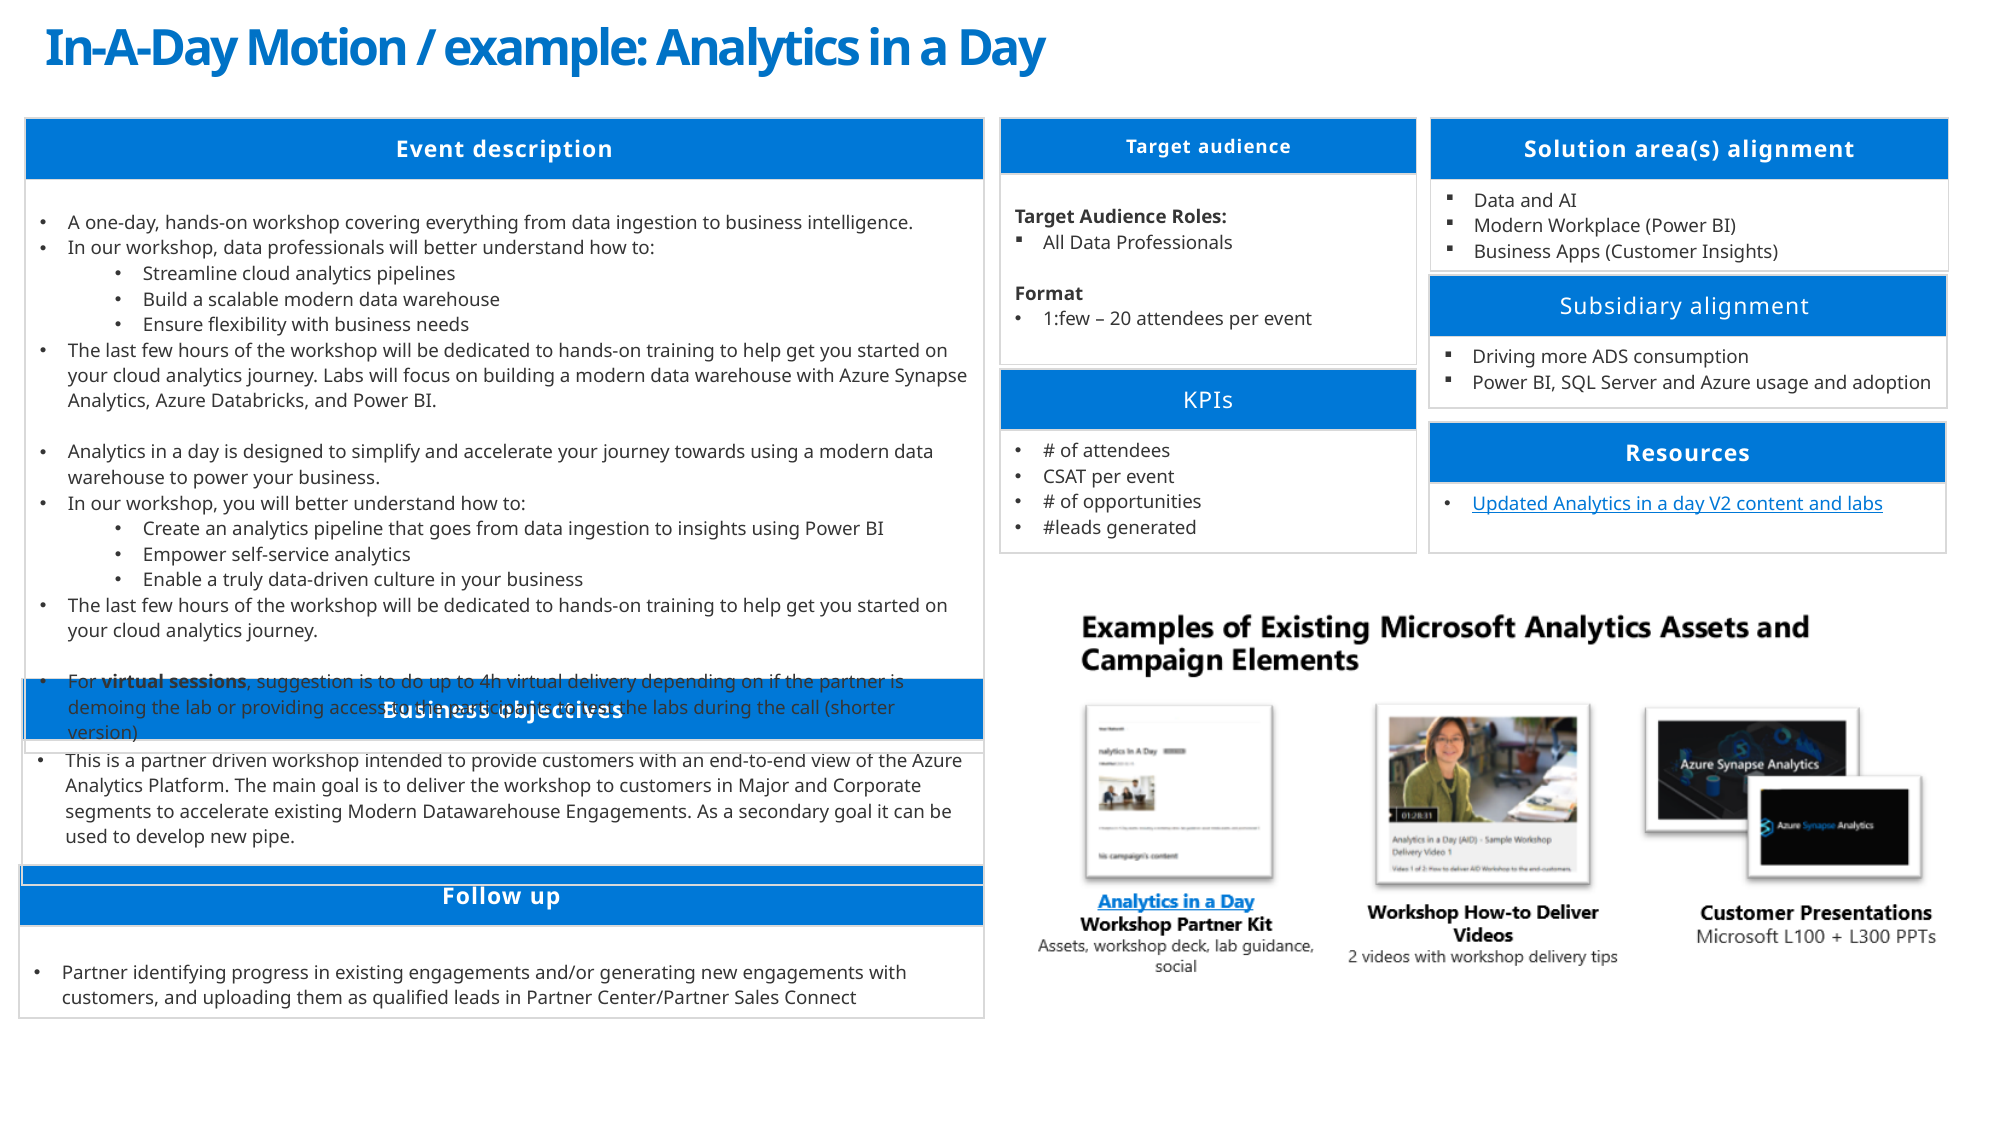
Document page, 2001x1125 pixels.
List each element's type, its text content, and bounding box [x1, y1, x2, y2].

table_cell Driving more ADS consumption Power BI, SQL Server and Azure usage and adoption [1430, 337, 1946, 407]
table_cell # of attendees CSAT per event # of opportunities #leads generated [1001, 431, 1416, 552]
table_cell Data and AI Modern Workplace (Power BI) Business Apps (Customer Insights) [1431, 180, 1948, 270]
table_cell Updated Analytics in a day V2 content and labs [1430, 484, 1945, 552]
table_cell Target Audience Roles: All Data Professionals Format 1:few – 20 attendees per event [1001, 175, 1416, 364]
table_header Solution area(s) alignment [1431, 119, 1948, 179]
table_cell This is a partner driven workshop intended to provide customers with an end-to-end view of the Azure Analytics Platform. The main goal is to deliver the workshop to customers in Major and Corporate segments to accelerate existing Modern Datawarehouse Engagements. As a secondary goal it can be used to develop new pipe. [23, 753, 983, 884]
picture [1036, 588, 1947, 995]
table_header Subsidiary alignment [1430, 276, 1946, 336]
table_header Target audience [1001, 119, 1416, 173]
table_cell A one-day, hands-on workshop covering everything from data ingestion to business intelligence. In our workshop, data professionals will better understand how to: Streamline cloud analytics pipelines Build a scalable modern data warehouse Ensure flexibility with business needs The last few hours of the workshop will be dedicated to hands-on training to help get you started on your cloud analytics journey. Labs will focus on building a modern data warehouse with Azure Synapse Analytics, Azure Databricks, and Power BI. Analytics in a day is designed to simplify and accelerate your journey towards using a modern data warehouse to power your business. In our workshop, you will better understand how to: Create an analytics pipeline that goes from data ingestion to insights using Power BI Empower self-service analytics Enable a truly data-driven culture in your business The last few hours of the workshop will be dedicated to hands-on training to help get you started on your cloud analytics journey. For virtual sessions, suggestion is to do up to 4h virtual delivery depending on if the partner is demoing the lab or providing access to the participants to test the labs during the call (shorter version) [26, 180, 983, 752]
table_header Event description [26, 119, 983, 179]
table_header Resources [1430, 423, 1945, 482]
table_header KPIs [1001, 370, 1416, 429]
text_box In-A-Day Motion / example: Analytics in a Day [31, 15, 1960, 95]
table_cell Partner identifying progress in existing engagements and/or generating new engagements with customers, and uploading them as qualified leads in Partner Center/Partner Sales Connect [20, 927, 983, 1017]
table_header Follow up [20, 866, 983, 925]
